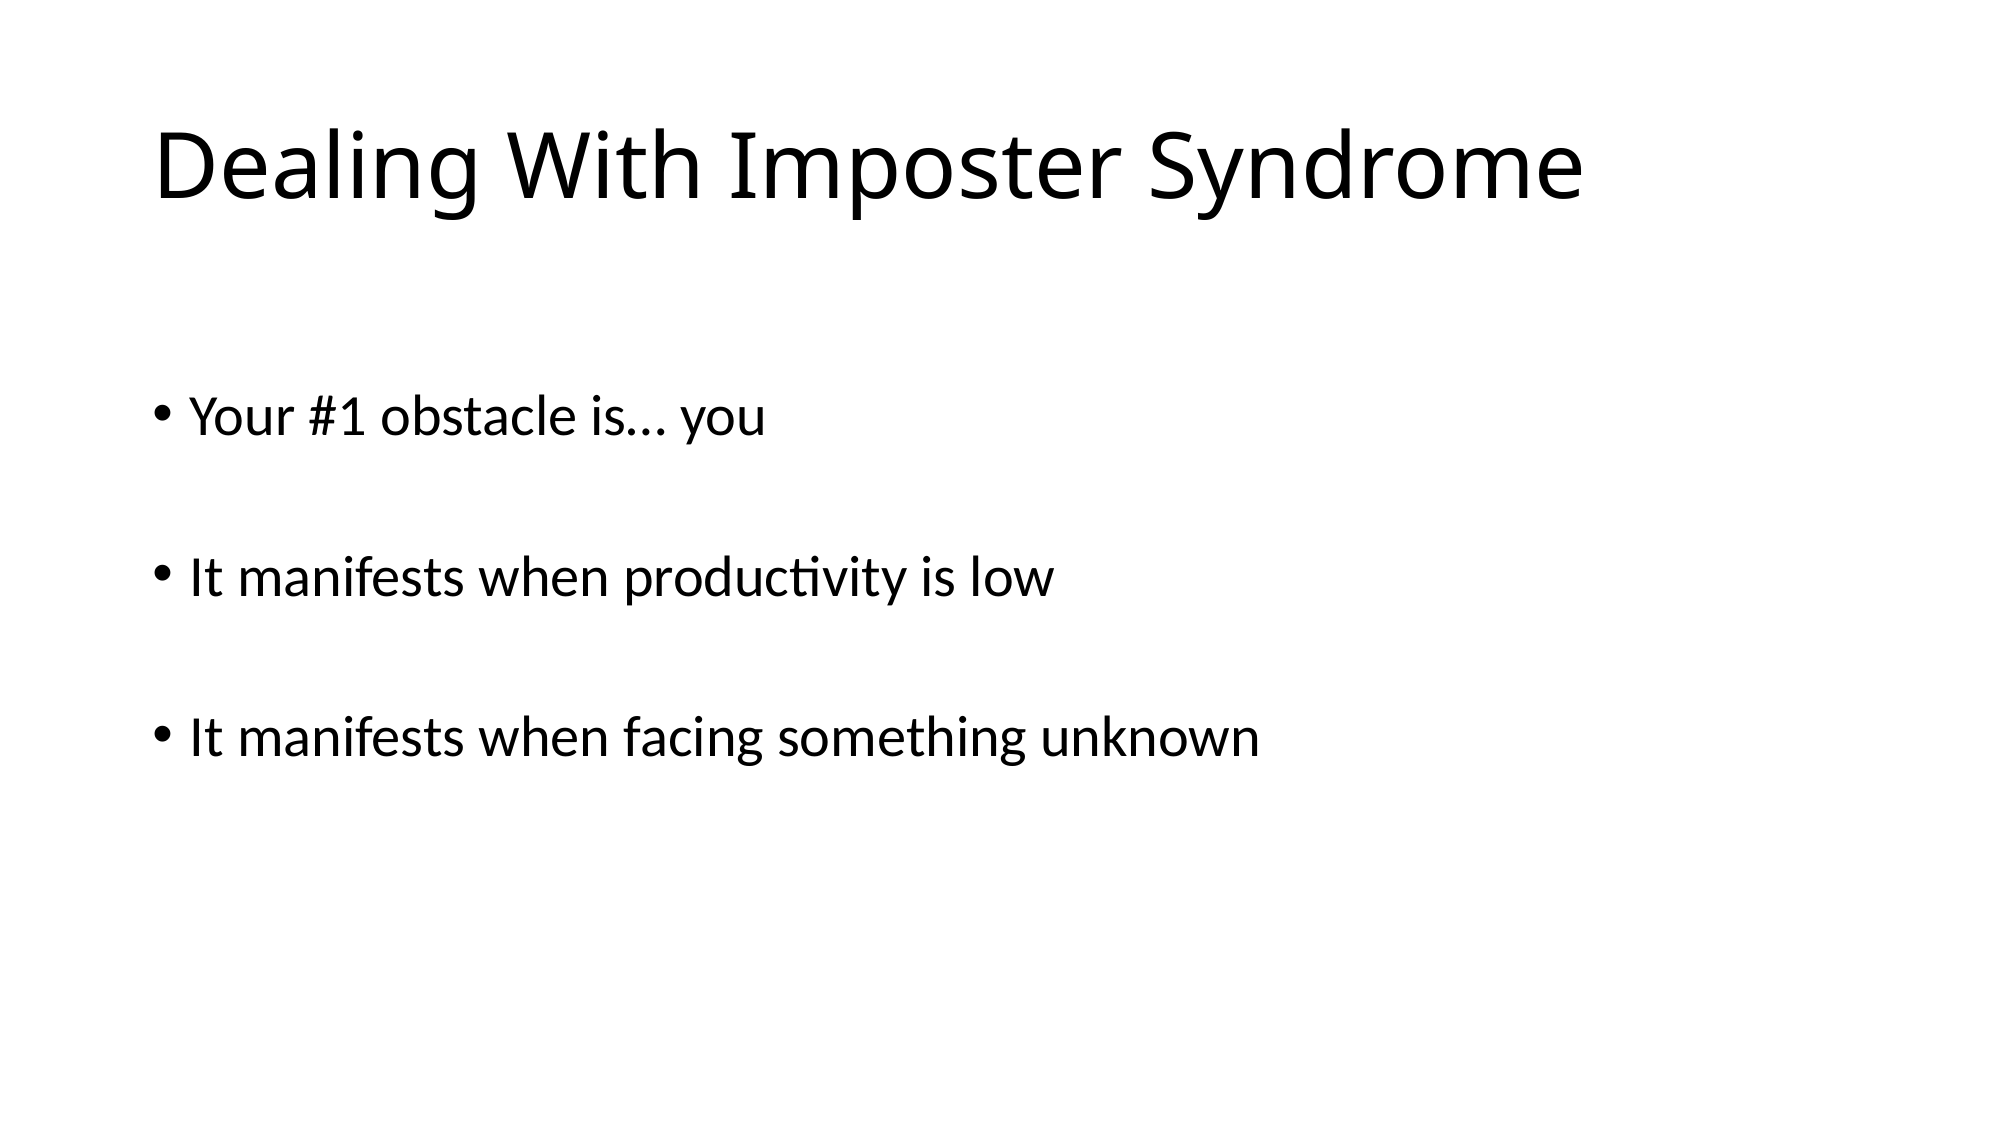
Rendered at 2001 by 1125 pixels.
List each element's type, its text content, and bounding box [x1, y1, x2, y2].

list Your #1 obstacle is… you It manifests when productivity is low It manifests when facing something unknown [137, 299, 1863, 1014]
title Dealing With Imposter Syndrome [137, 59, 1863, 278]
